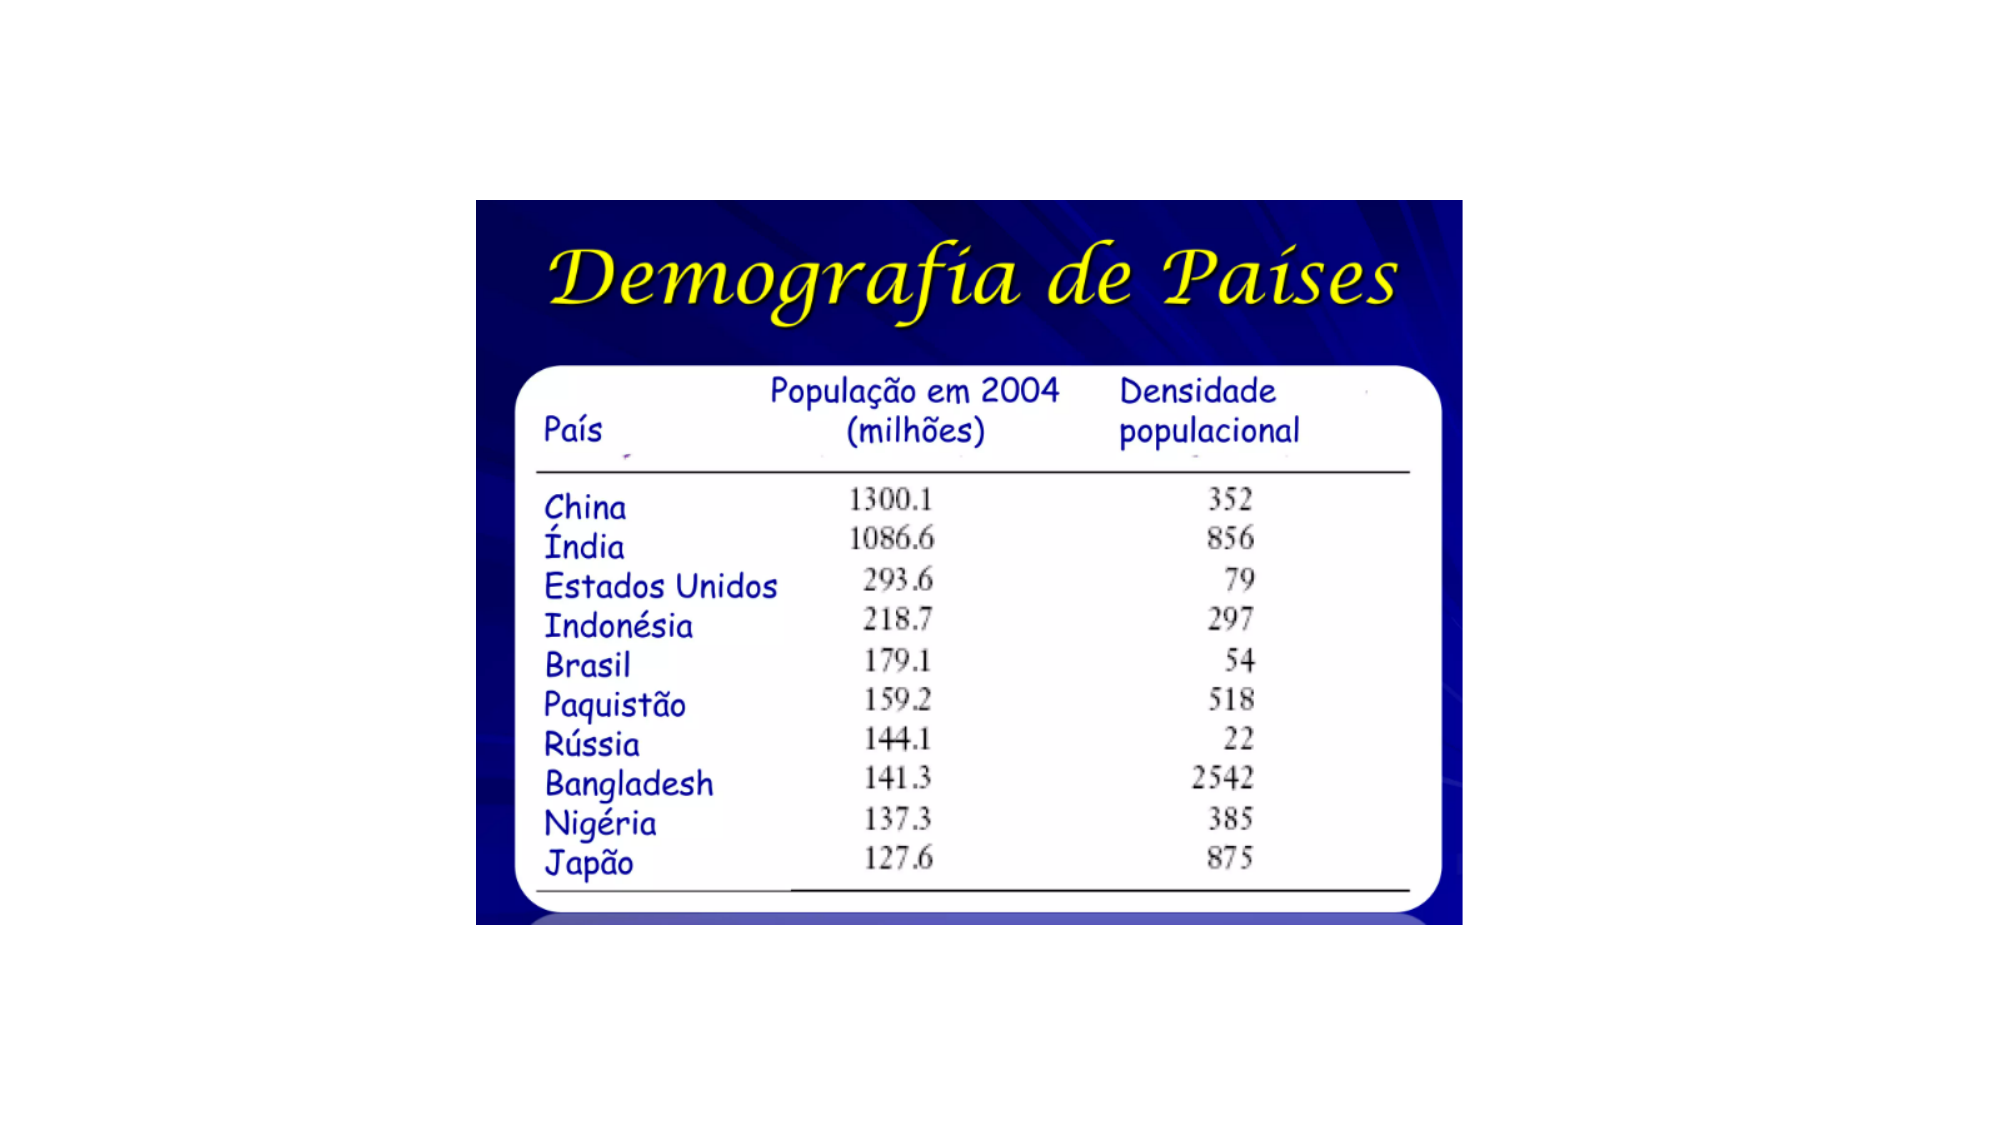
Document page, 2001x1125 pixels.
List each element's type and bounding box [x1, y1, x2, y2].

picture [476, 200, 1524, 925]
